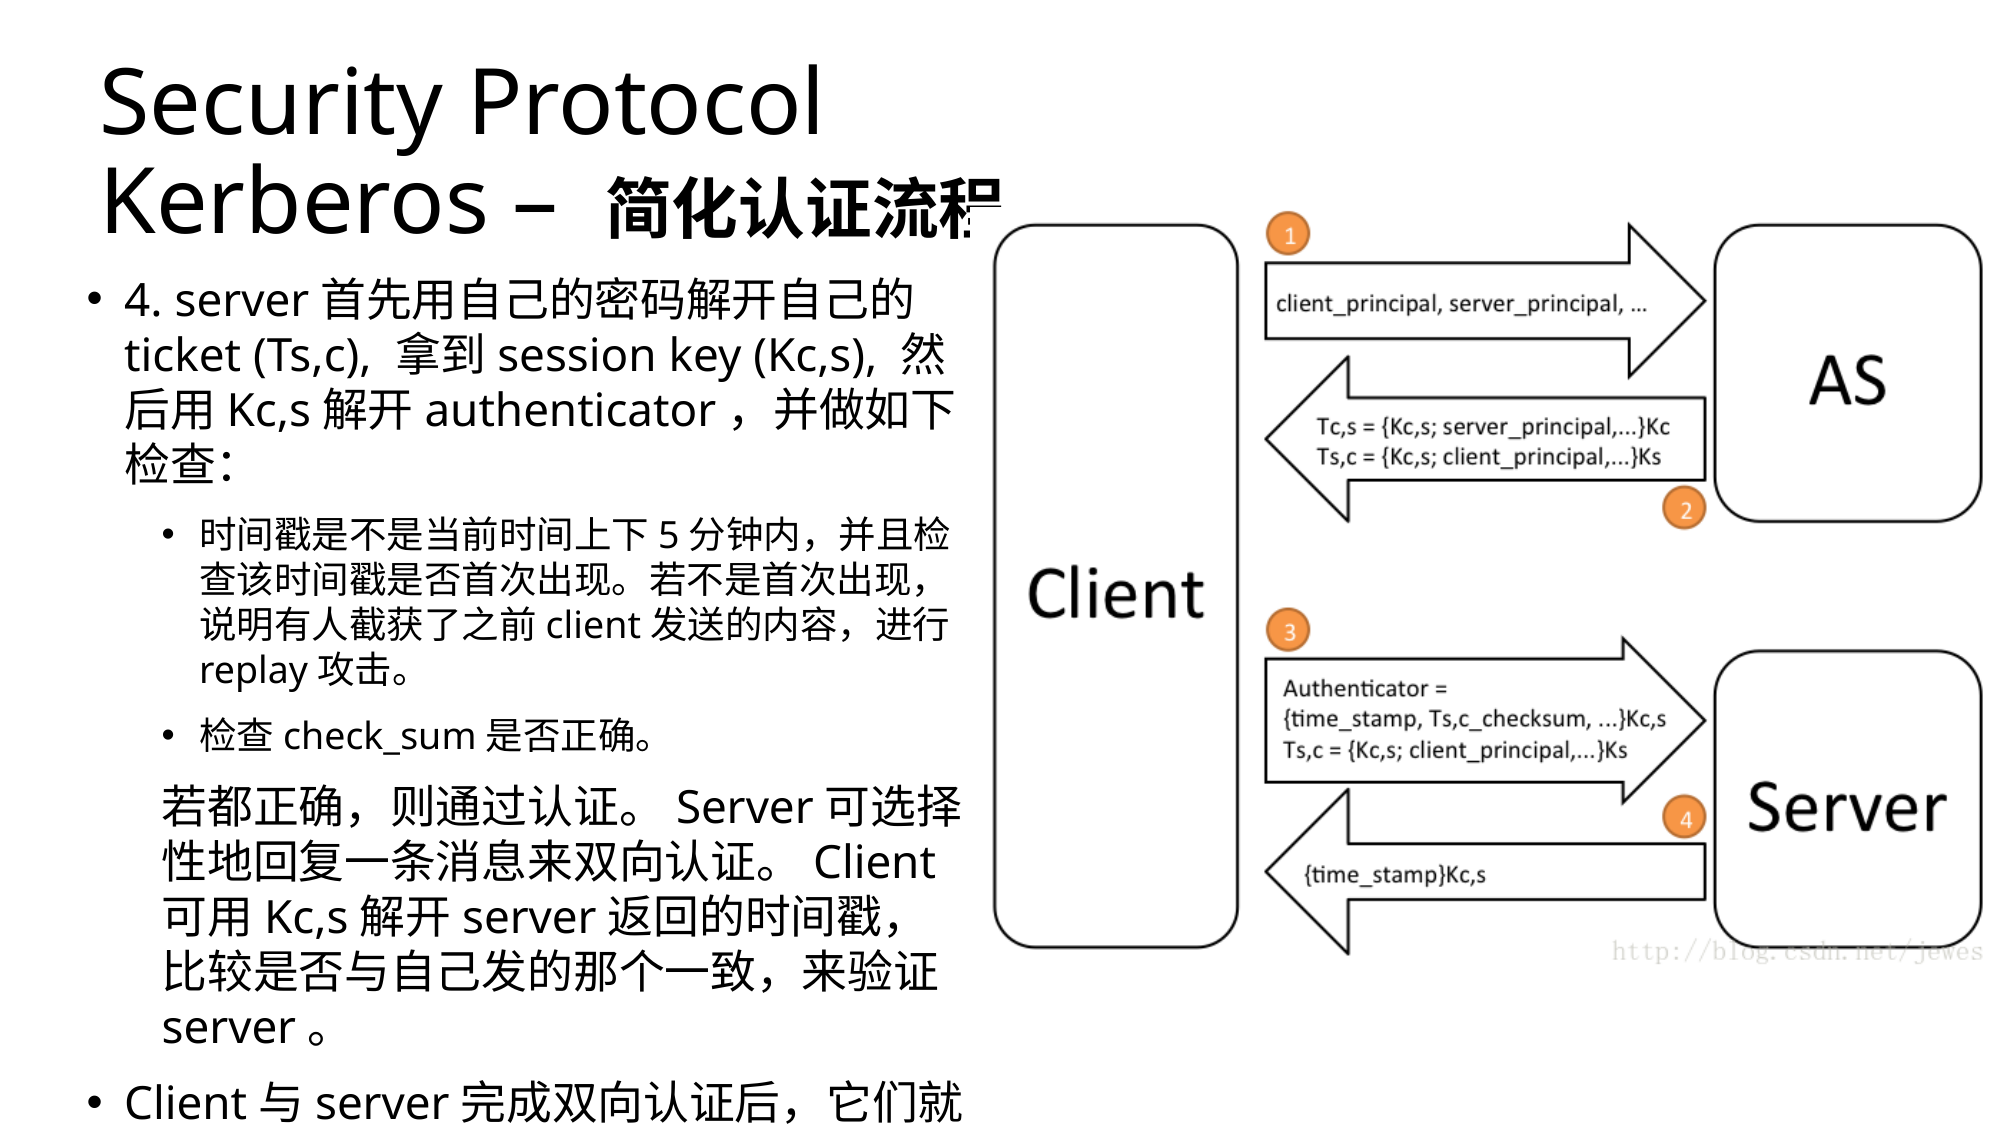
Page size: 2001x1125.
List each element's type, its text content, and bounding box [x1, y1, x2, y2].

picture [970, 207, 2000, 980]
list 4. server首先用自己的密码解开自己的ticket (Ts,c), 拿到session key (Kc,s), 然后用Kc,s解开authenticator，并做如下检查： 时间戳是不是当前时间上下5分钟内，并且检查该时间戳是否首次出现。若不是首次出现，说明有人截获了之前client发送的内容，进行replay攻击。 检查check_sum是否正确。 若都正确，则通过认证。Server可选择性地回复一条消息来双向认证。Client可用Kc,s解开server返回的时间戳，比较是否与自己发的那个一致，来验证server。 Client与server完成双向认证后，它们就可以通过session key来传输内容。 [71, 263, 982, 1125]
title Security Protocol Kerberos – 简化认证流程 [84, 45, 1810, 263]
